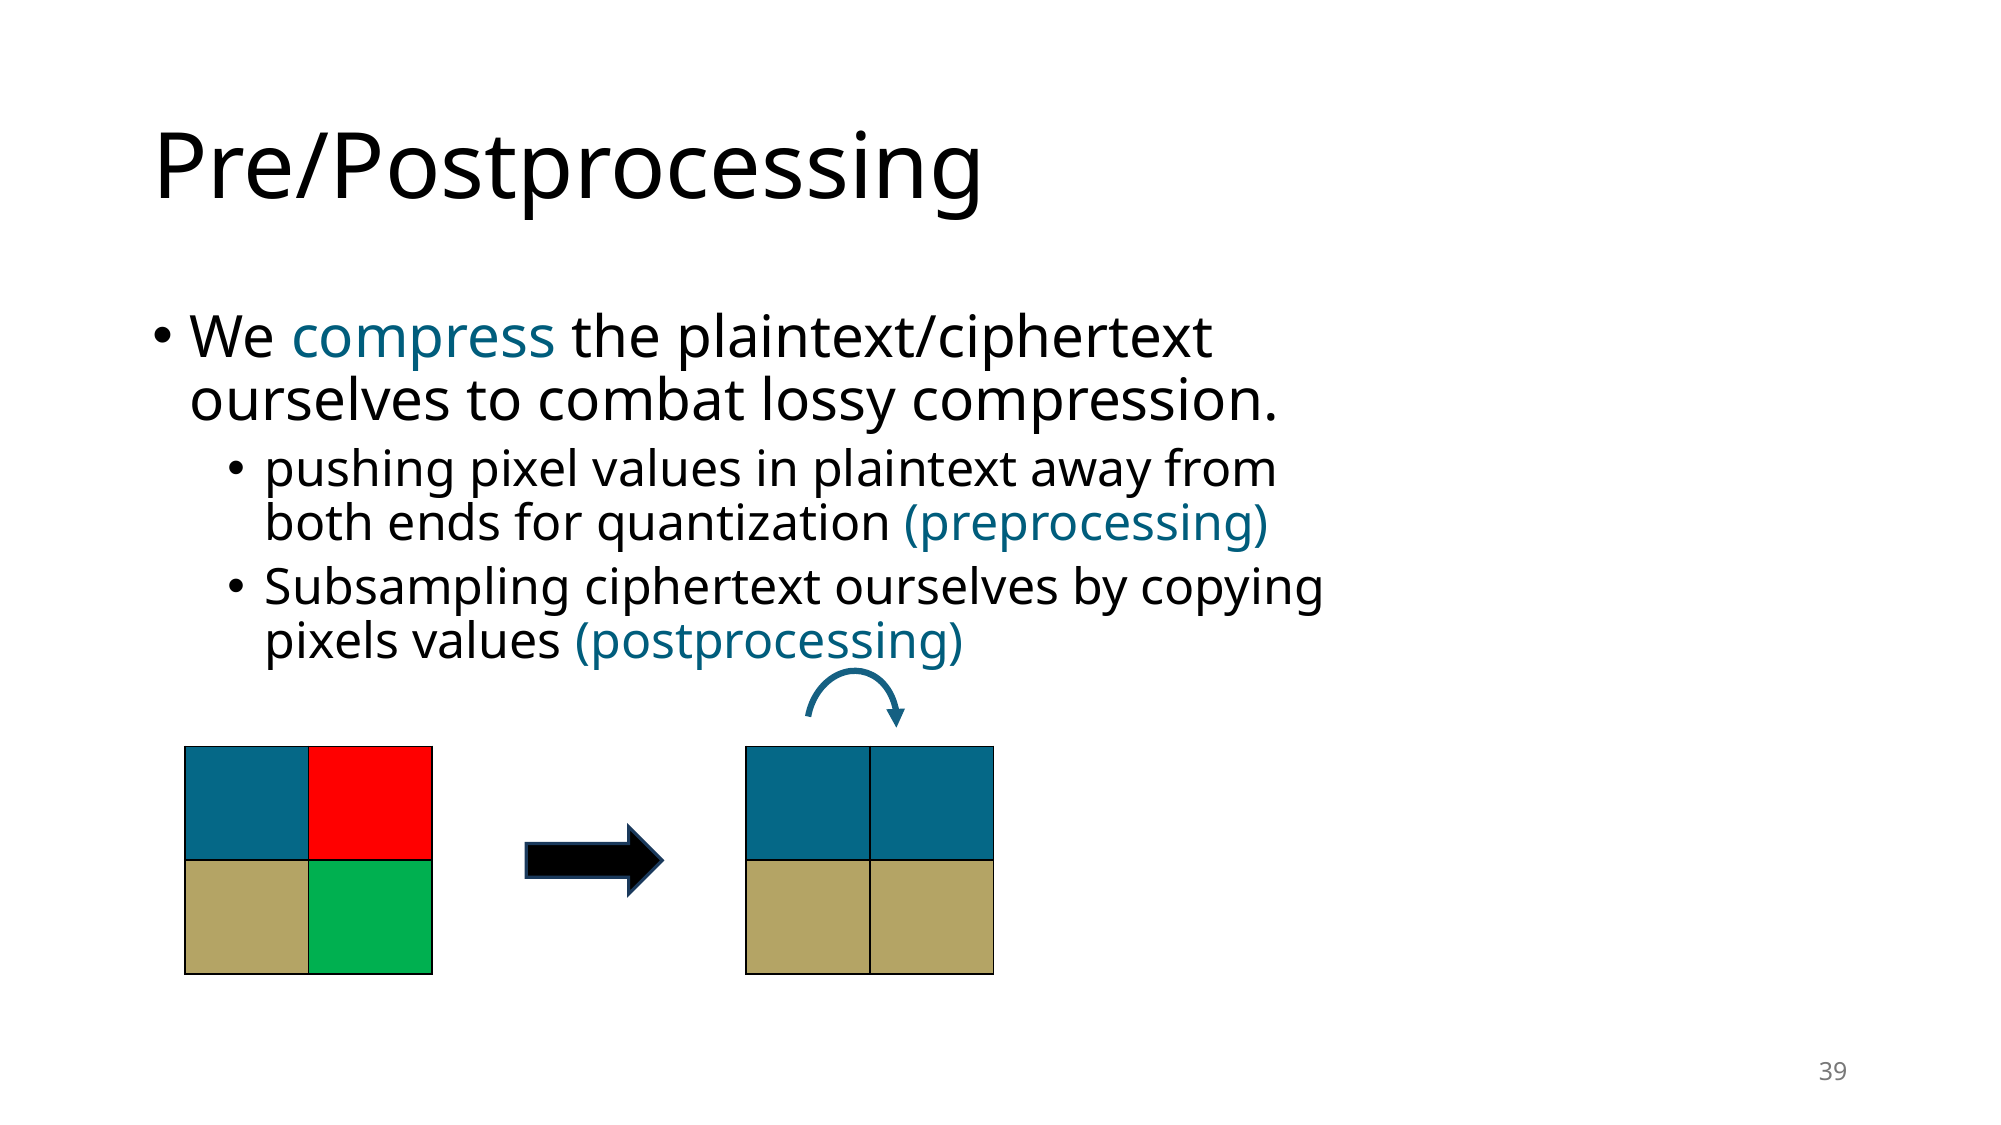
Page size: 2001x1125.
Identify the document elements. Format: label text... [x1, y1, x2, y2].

table_header [871, 747, 993, 859]
table_cell [309, 861, 431, 973]
table_cell [186, 861, 308, 973]
slide_number 39 [1412, 1042, 1863, 1103]
table_cell [747, 861, 869, 973]
text_box [806, 669, 903, 728]
table_header [747, 747, 869, 859]
list We compress the plaintext/ciphertext ourselves to combat lossy compression. pushing pixel values in plaintext away from both ends for quantization (preprocessing) Subsampling ciphertext ourselves by copying pixels values (postprocessing) [137, 299, 1355, 1014]
text_box [524, 822, 665, 898]
table_header [186, 747, 308, 859]
table_header [309, 747, 431, 859]
title Pre/Postprocessing [137, 59, 1863, 278]
table_cell [871, 861, 993, 973]
